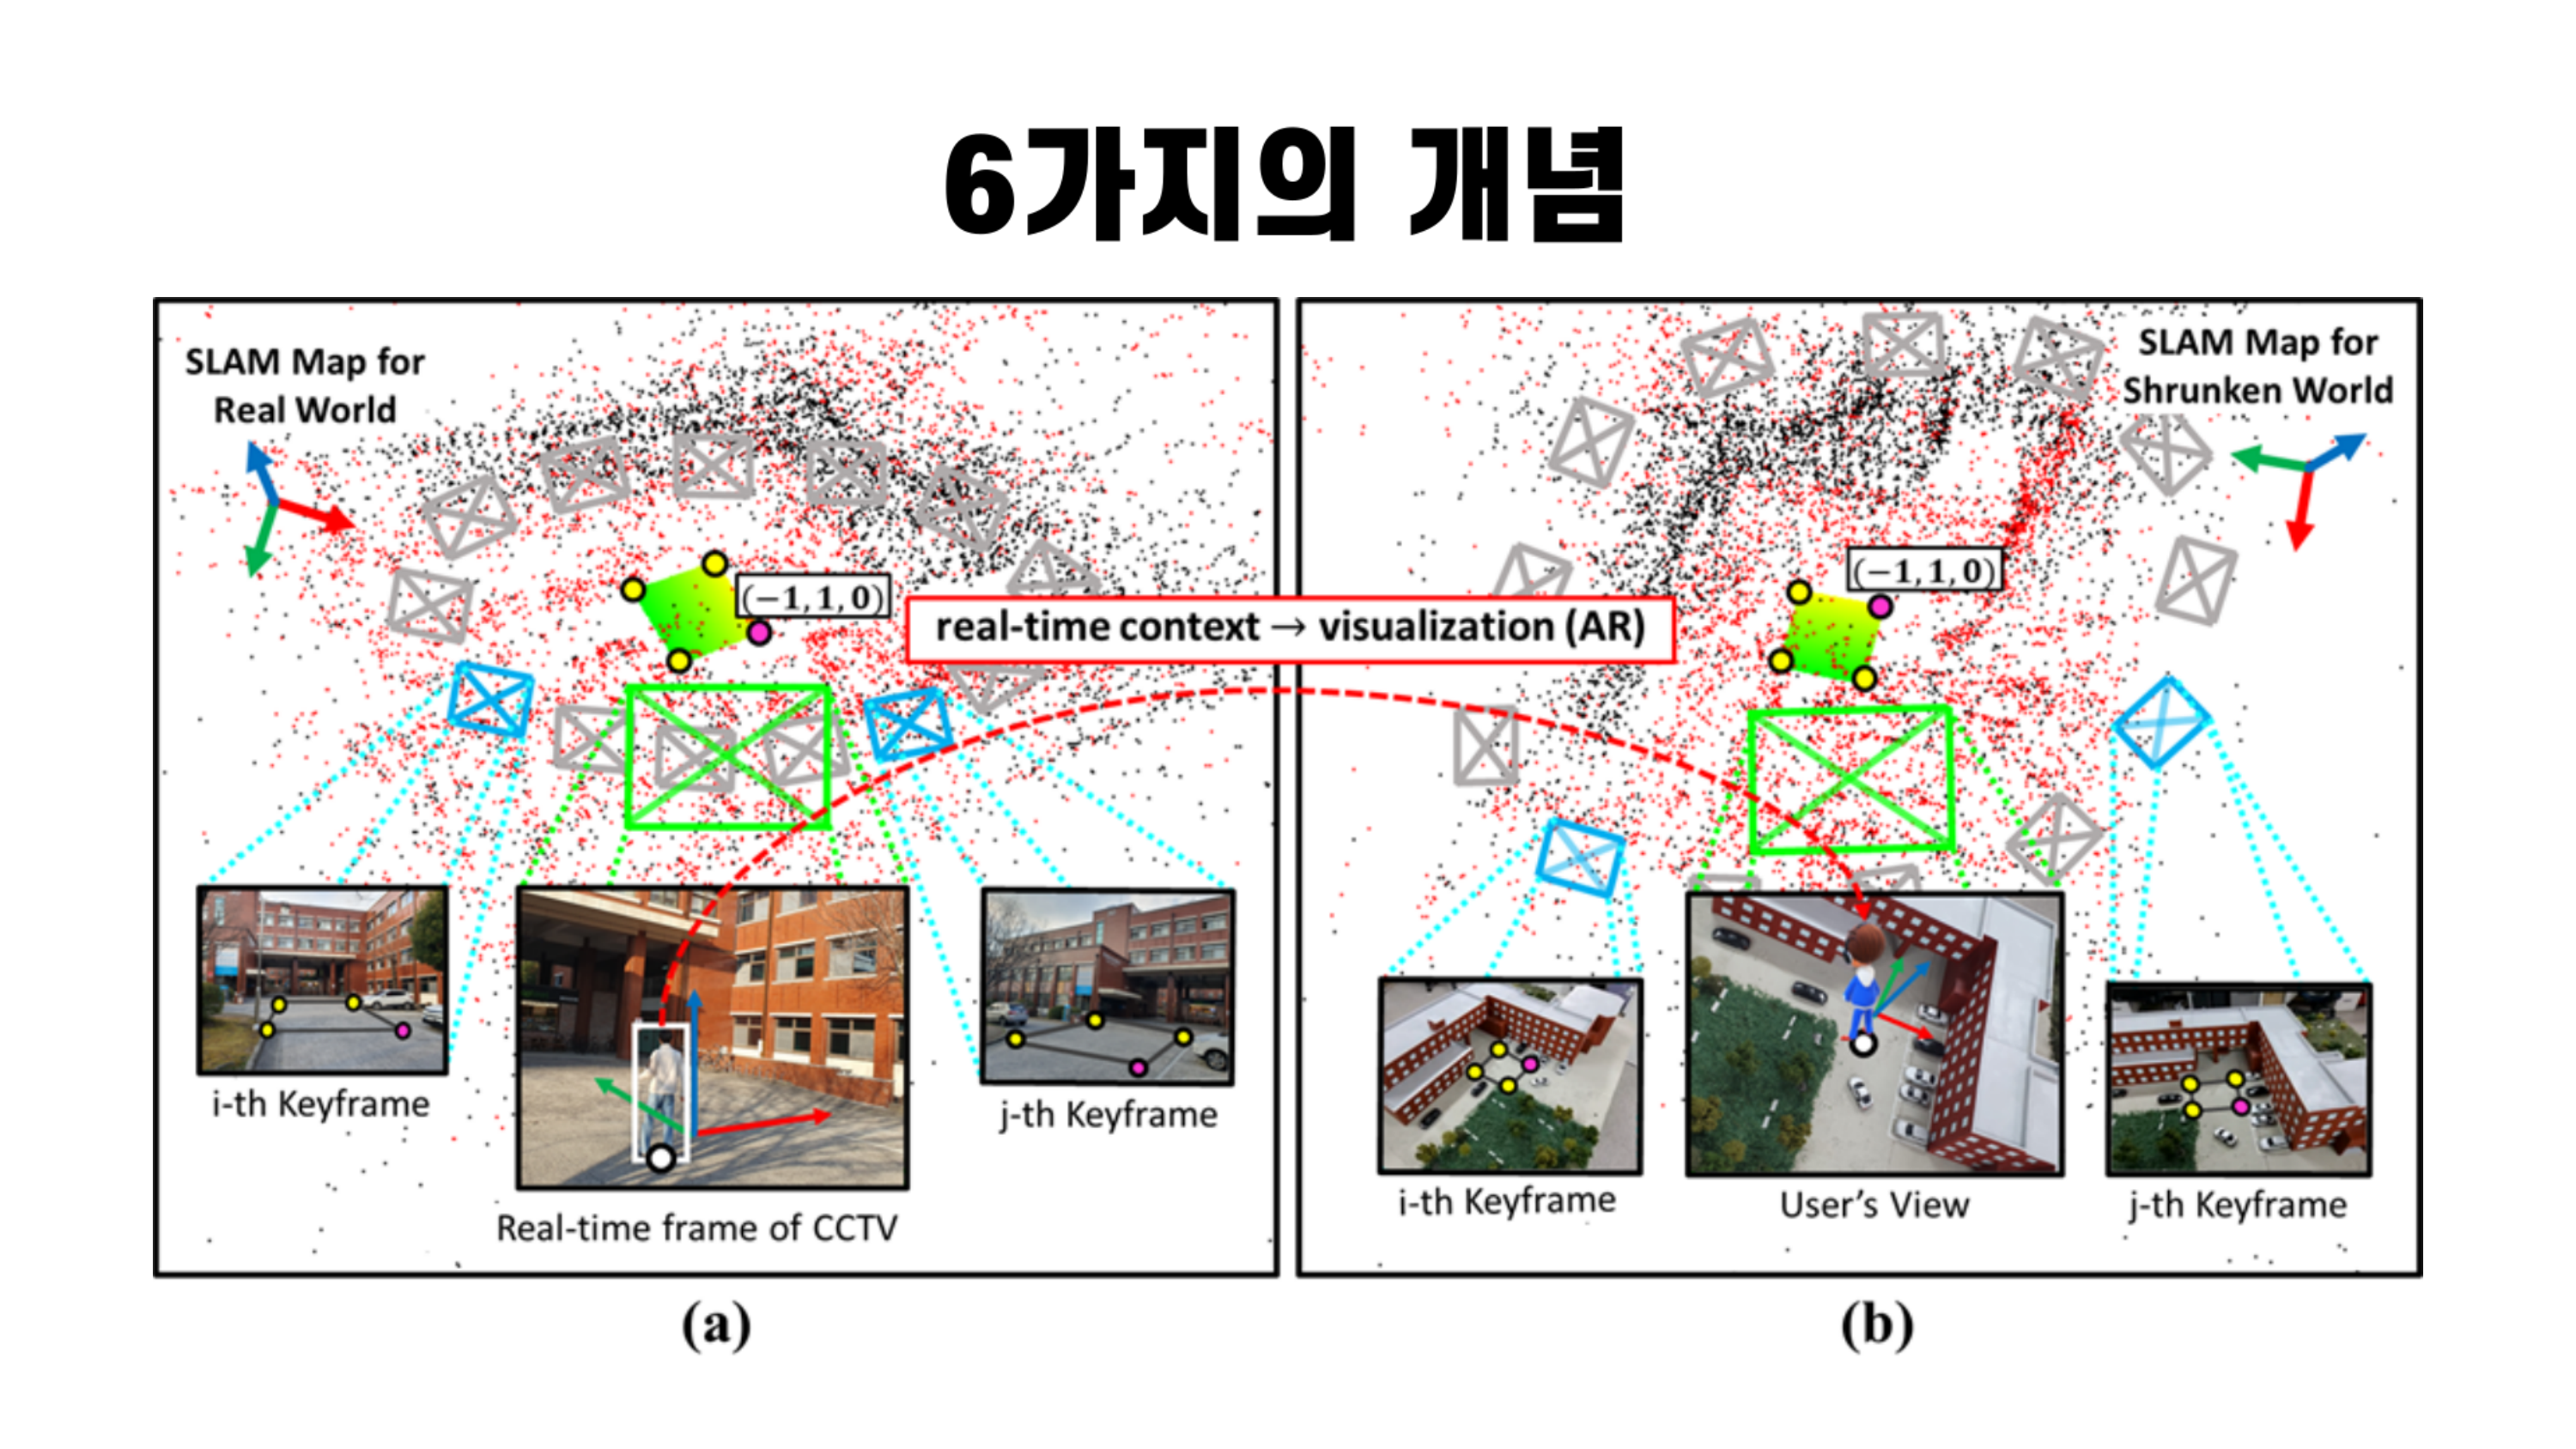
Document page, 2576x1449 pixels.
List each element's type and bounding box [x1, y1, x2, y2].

text_box [153, 385, 2423, 1379]
picture [0, 63, 2576, 376]
